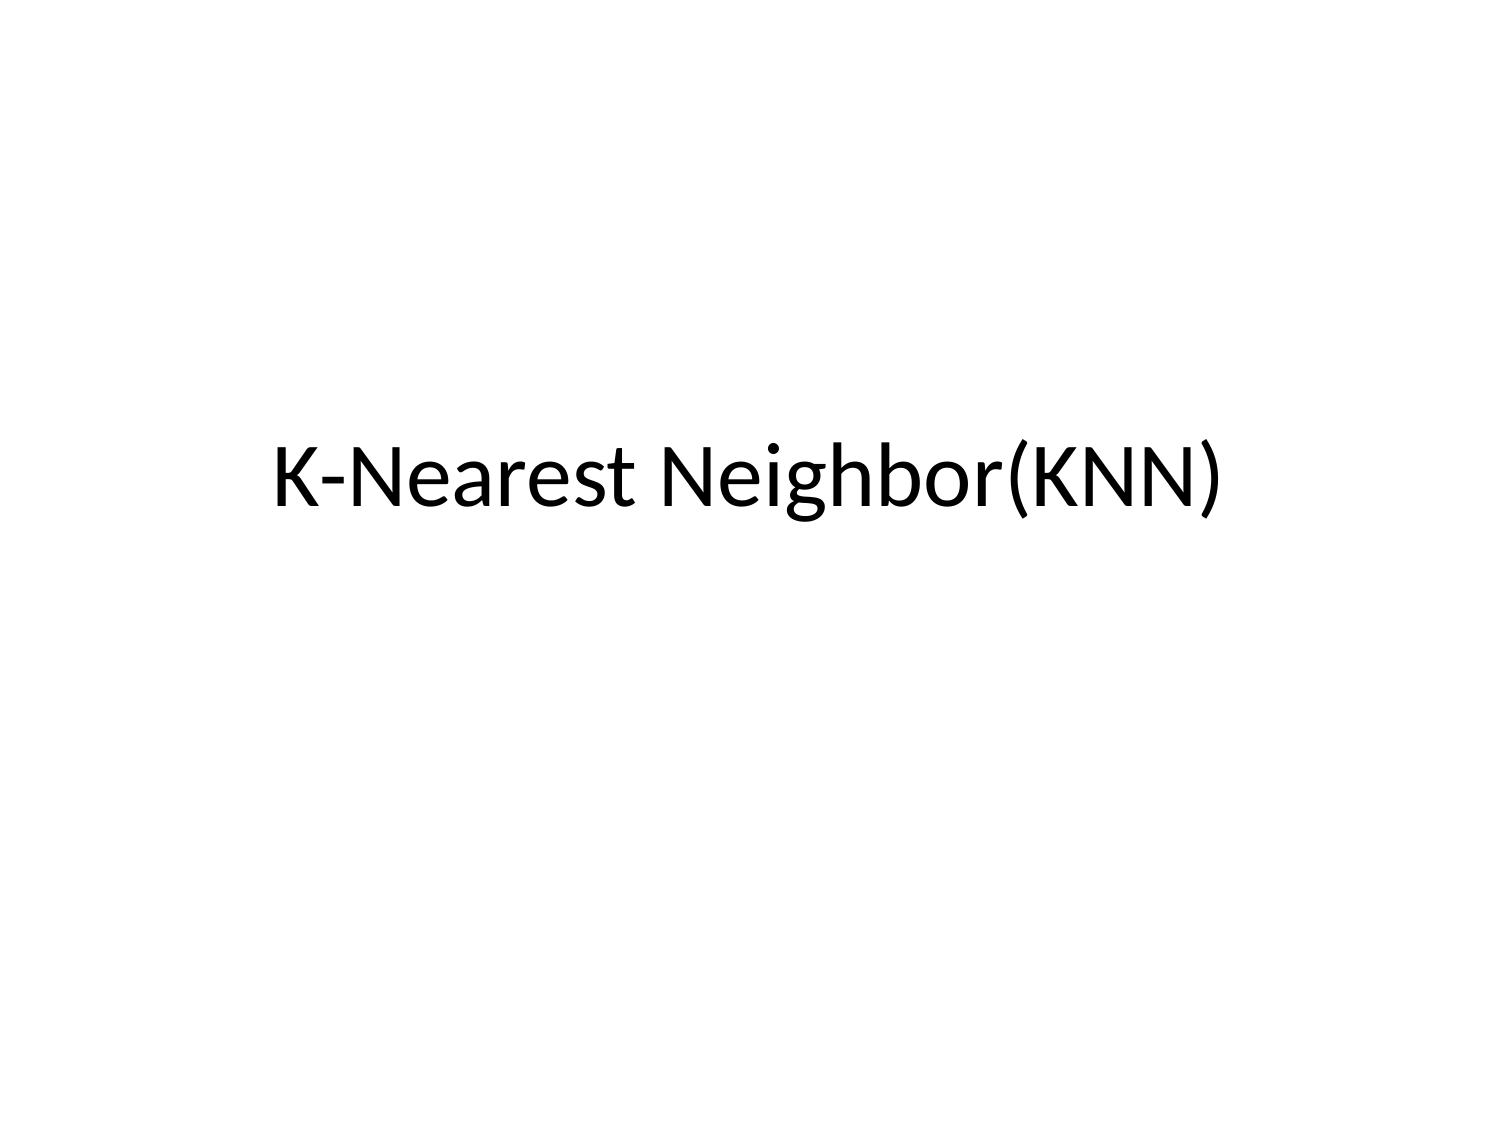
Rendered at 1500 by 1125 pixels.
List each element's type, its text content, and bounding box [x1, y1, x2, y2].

title K-Nearest Neighbor(KNN) [112, 349, 1388, 591]
